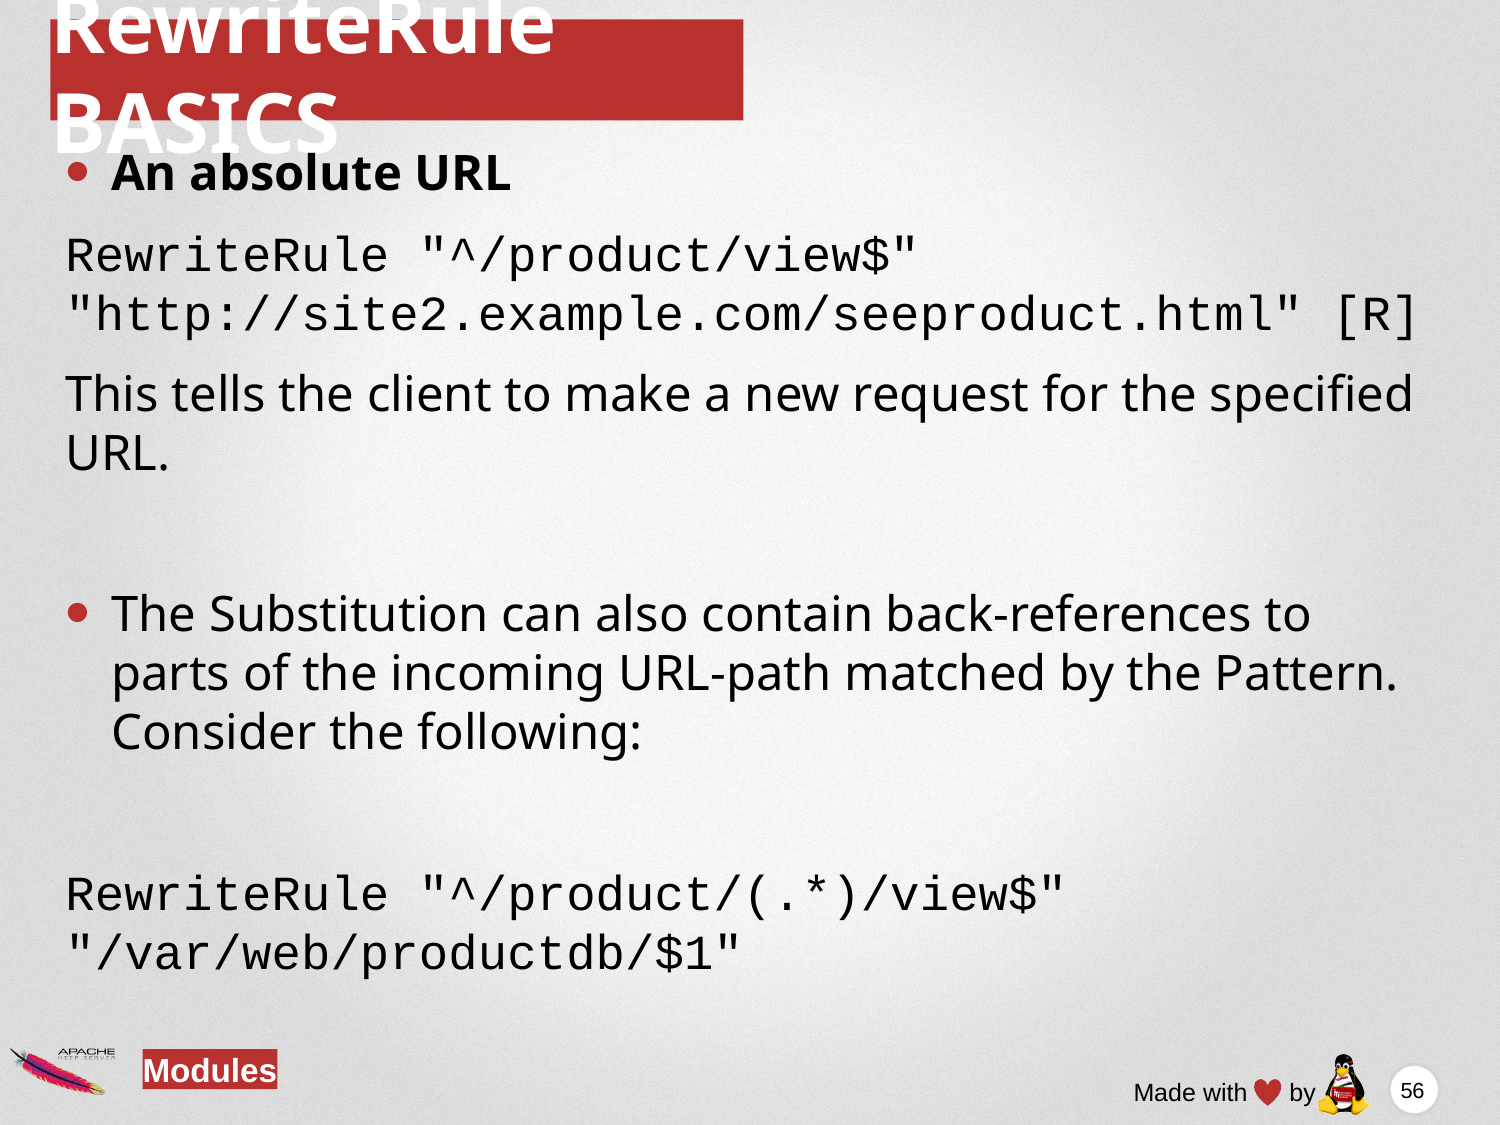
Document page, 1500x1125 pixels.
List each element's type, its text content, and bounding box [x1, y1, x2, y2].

text_box Modules [142, 1049, 278, 1090]
title RewriteRule BASICS [50, 19, 744, 121]
list An absolute URL RewriteRule "^/product/view$" "http://site2.example.com/seeproduct.html" [R] This tells the client to make a new request for the specified URL. The Substitution can also contain back-references to parts of the incoming URL-path matched by the Pattern. Consider the following: RewriteRule "^/product/(.*)/view$" "/var/web/productdb/$1" [50, 134, 1454, 1029]
slide_number 56 [1385, 1069, 1454, 1125]
picture [0, 0, 1500, 1125]
